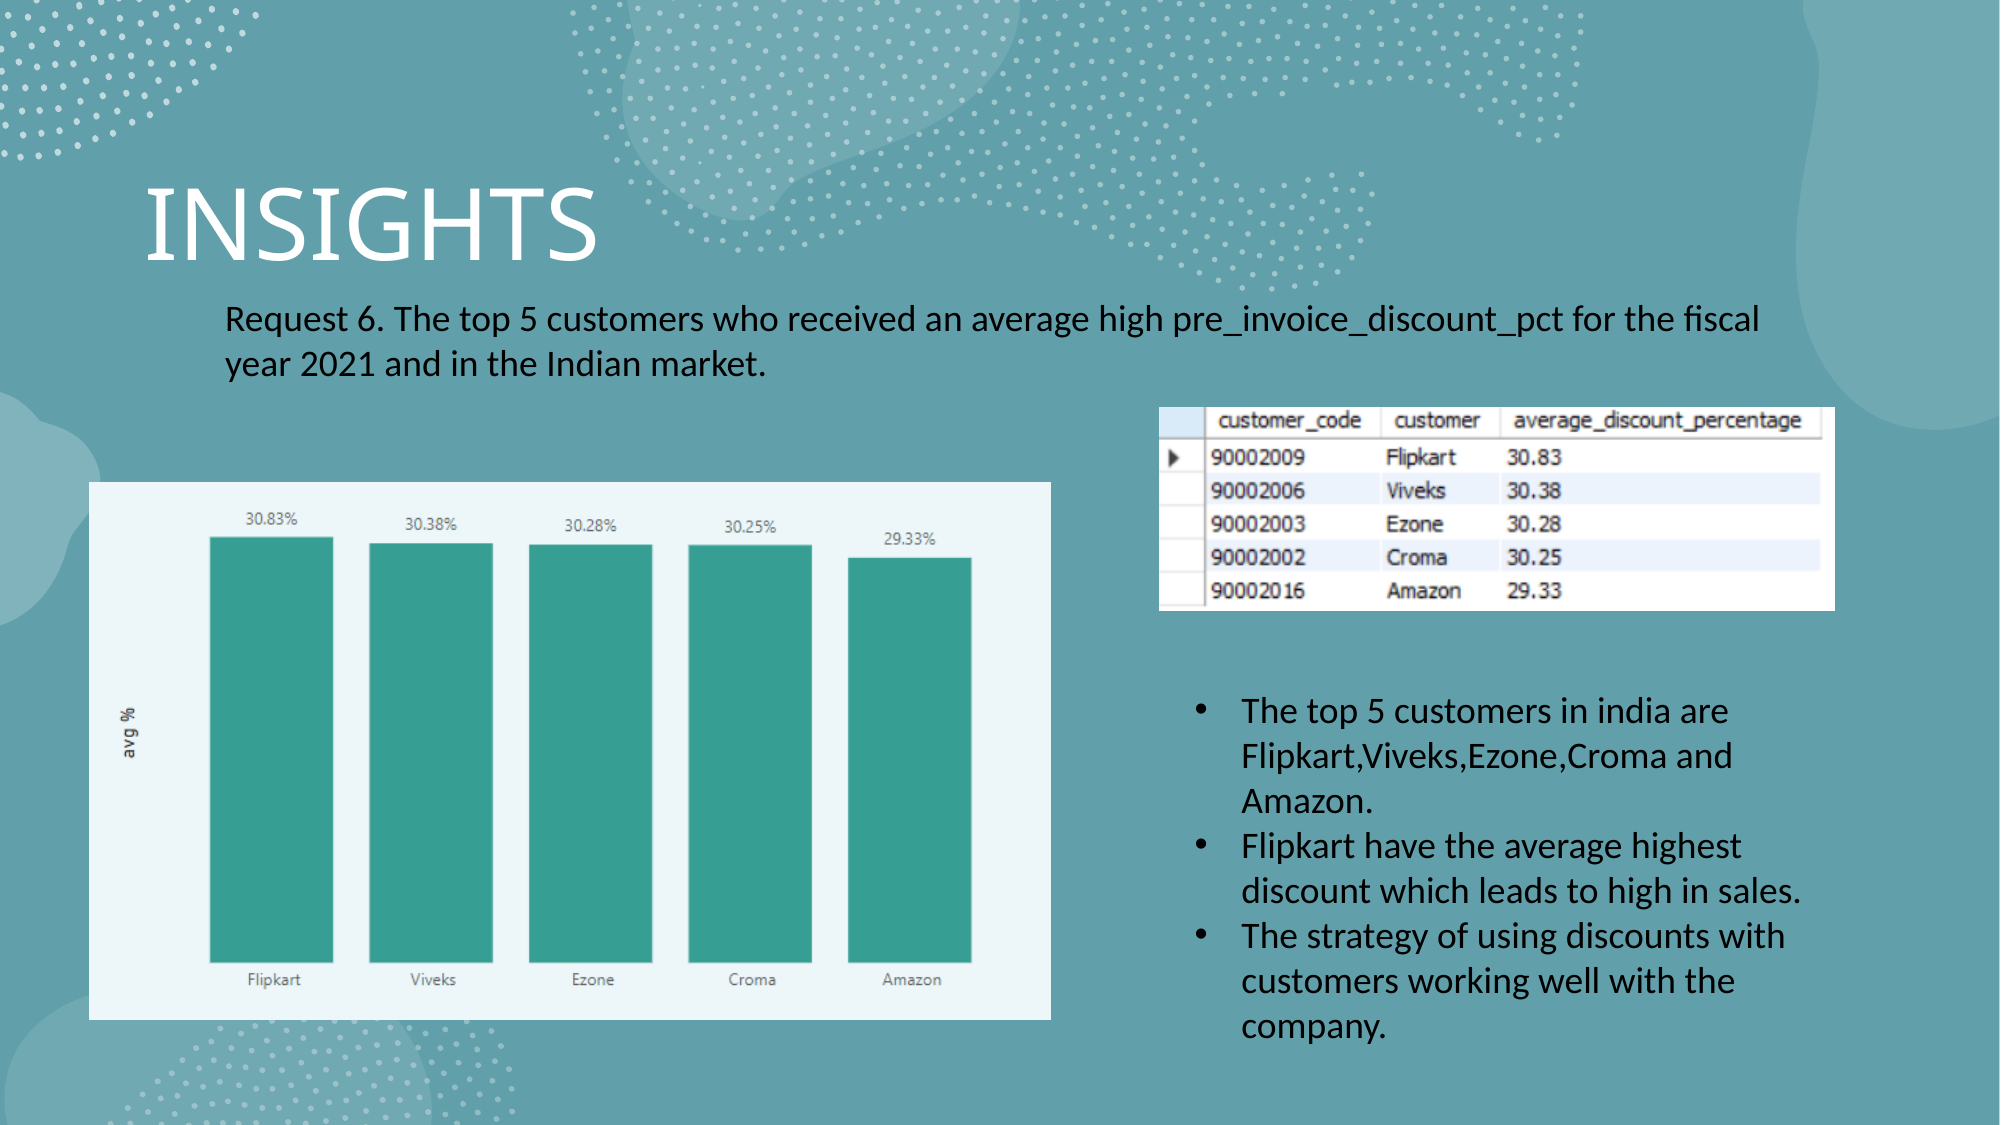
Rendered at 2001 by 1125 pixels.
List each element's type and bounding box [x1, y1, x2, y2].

text_box [0, 0, 2000, 1125]
picture [89, 482, 1051, 1020]
picture [1159, 407, 1835, 611]
